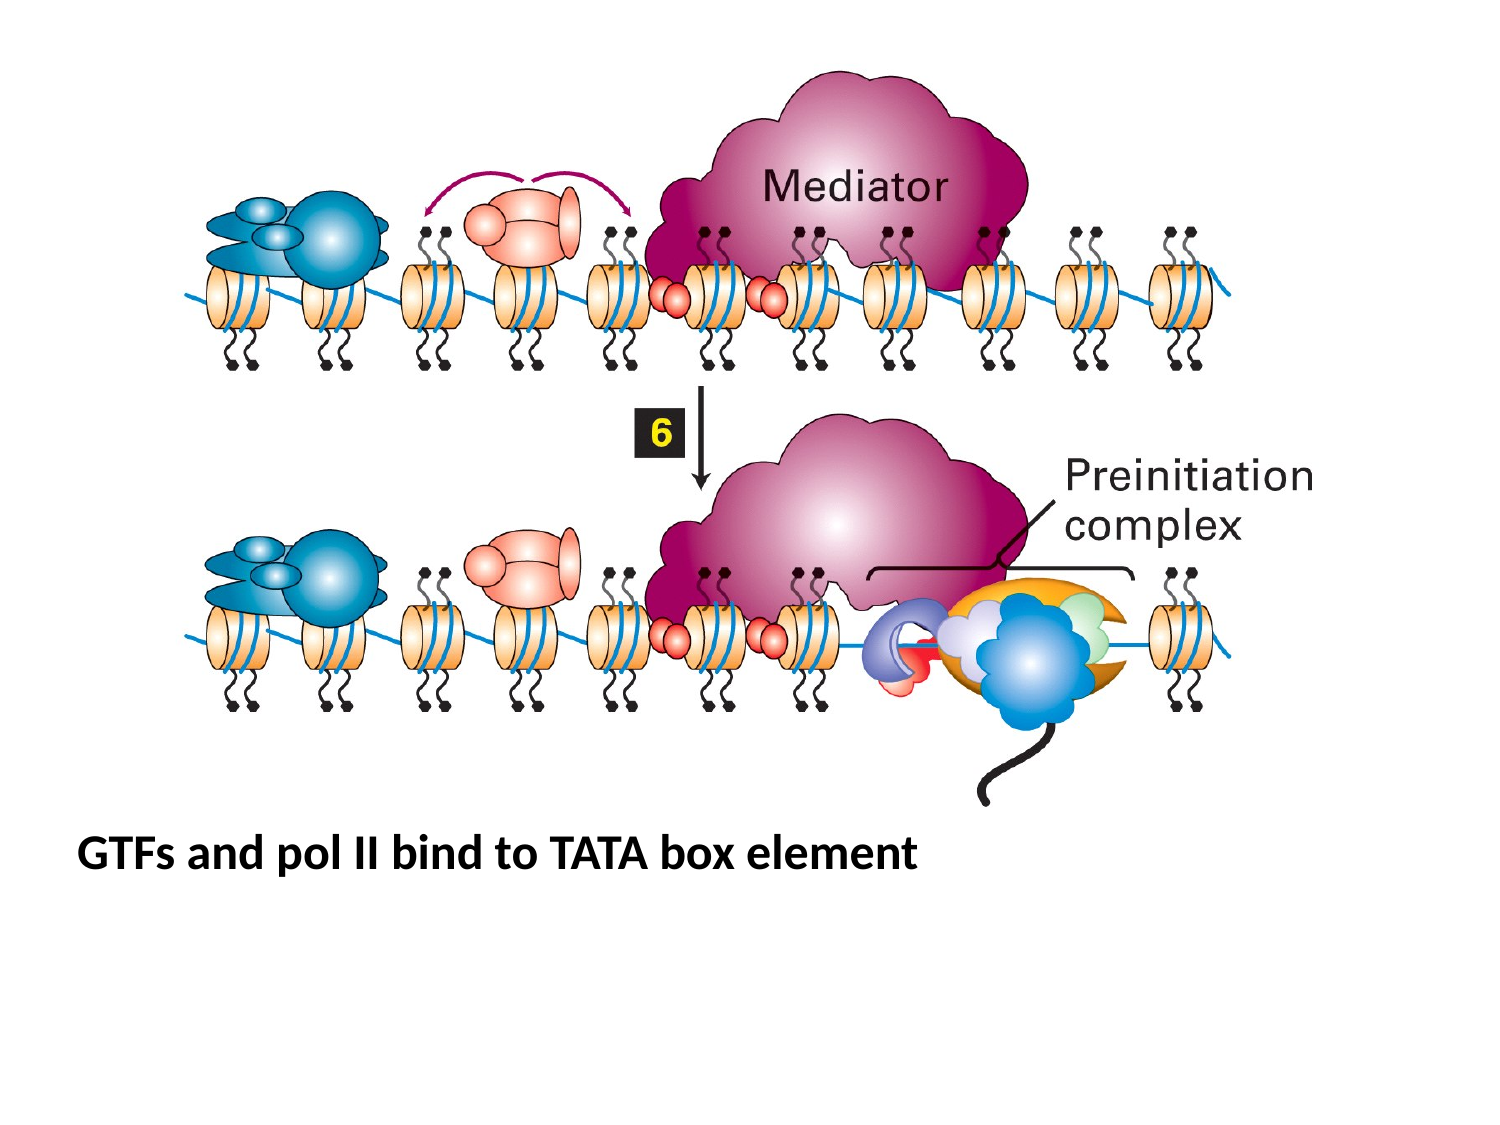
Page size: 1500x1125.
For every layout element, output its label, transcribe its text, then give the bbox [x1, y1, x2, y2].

text_box GTFs and pol II bind to TATA box element [62, 812, 1200, 888]
picture [162, 49, 1326, 833]
